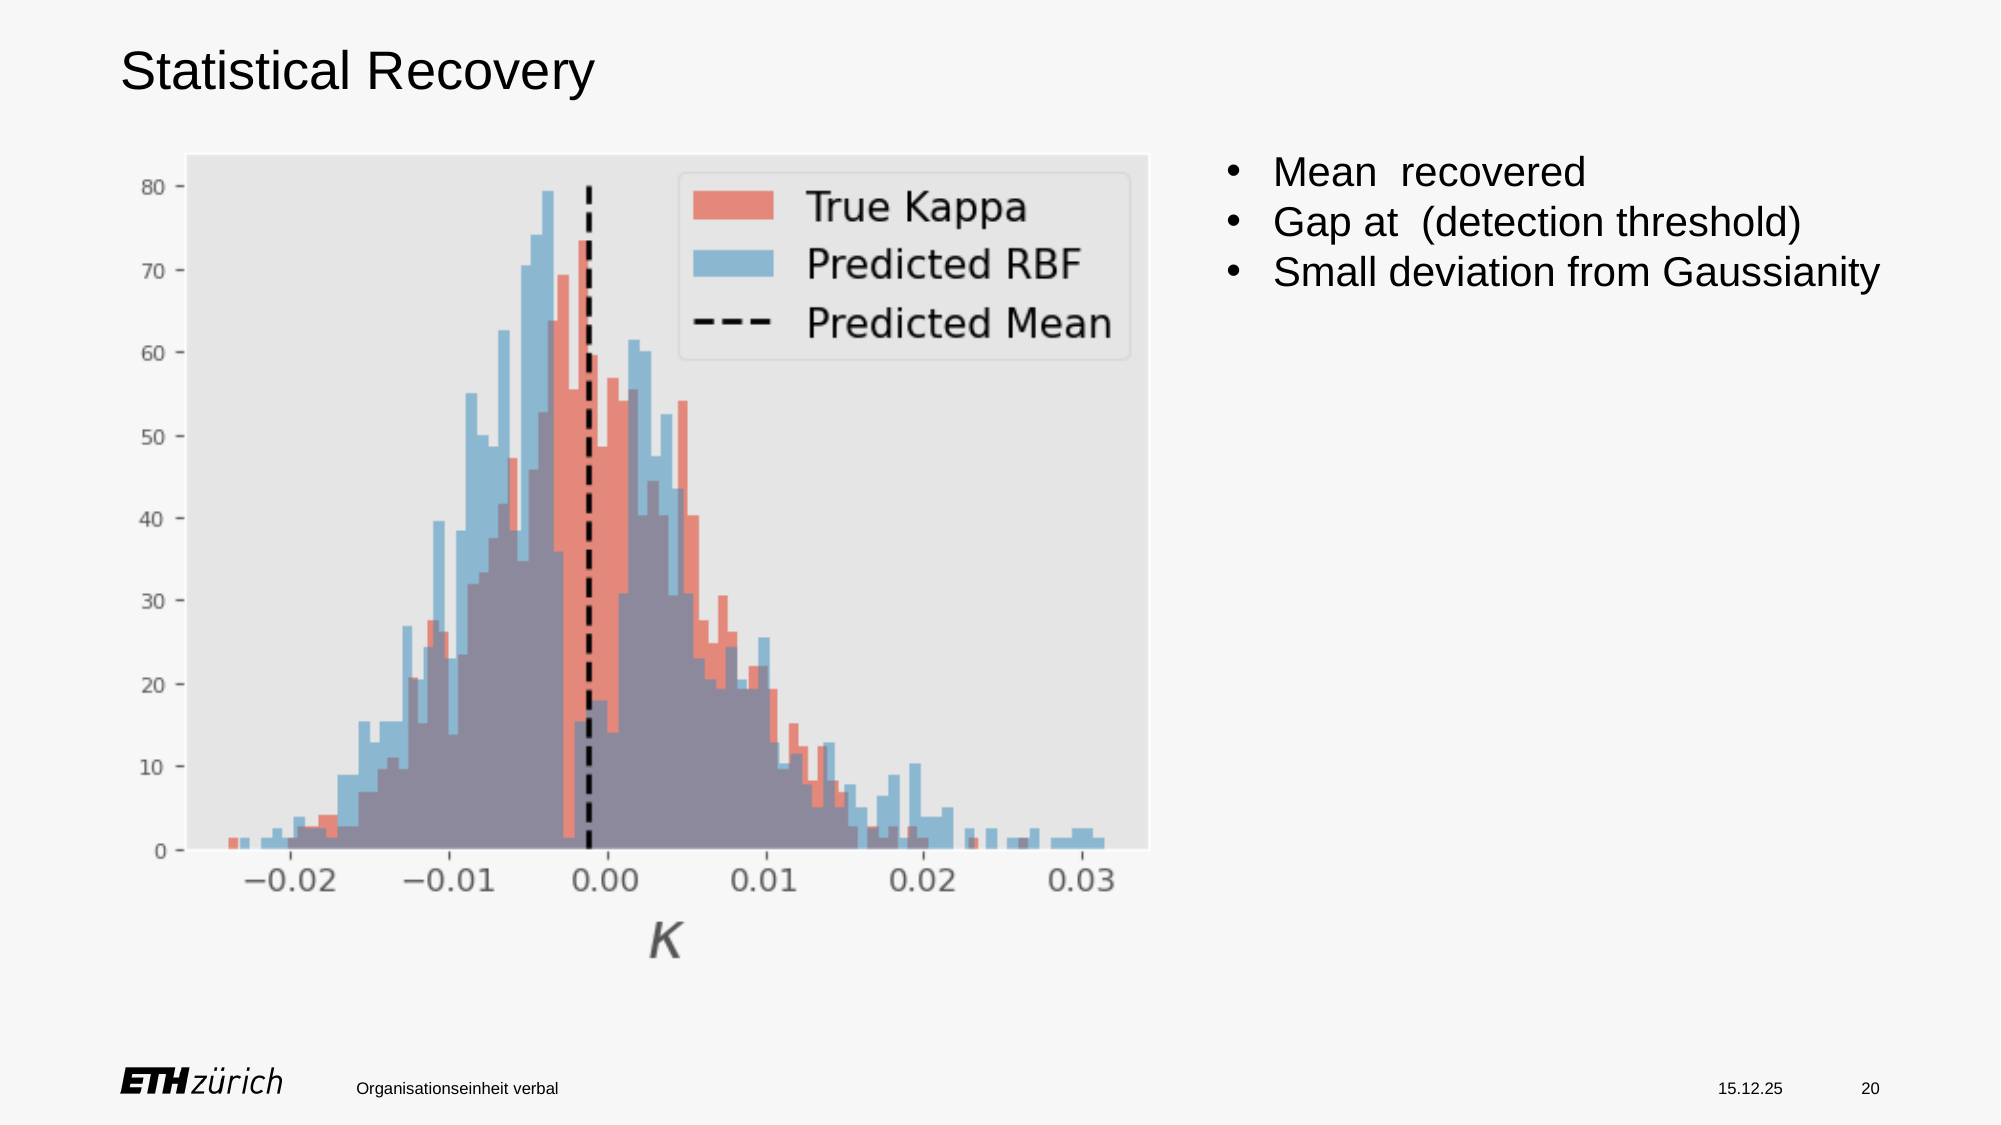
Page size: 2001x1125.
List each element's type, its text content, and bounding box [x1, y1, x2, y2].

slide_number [1718, 1069, 1819, 1106]
picture [120, 1067, 282, 1094]
picture [120, 136, 1168, 989]
slide_number 20 [1827, 1069, 1880, 1106]
title Statistical Recovery [120, 42, 1880, 191]
footer Organisationseinheit verbal [356, 1069, 1243, 1106]
